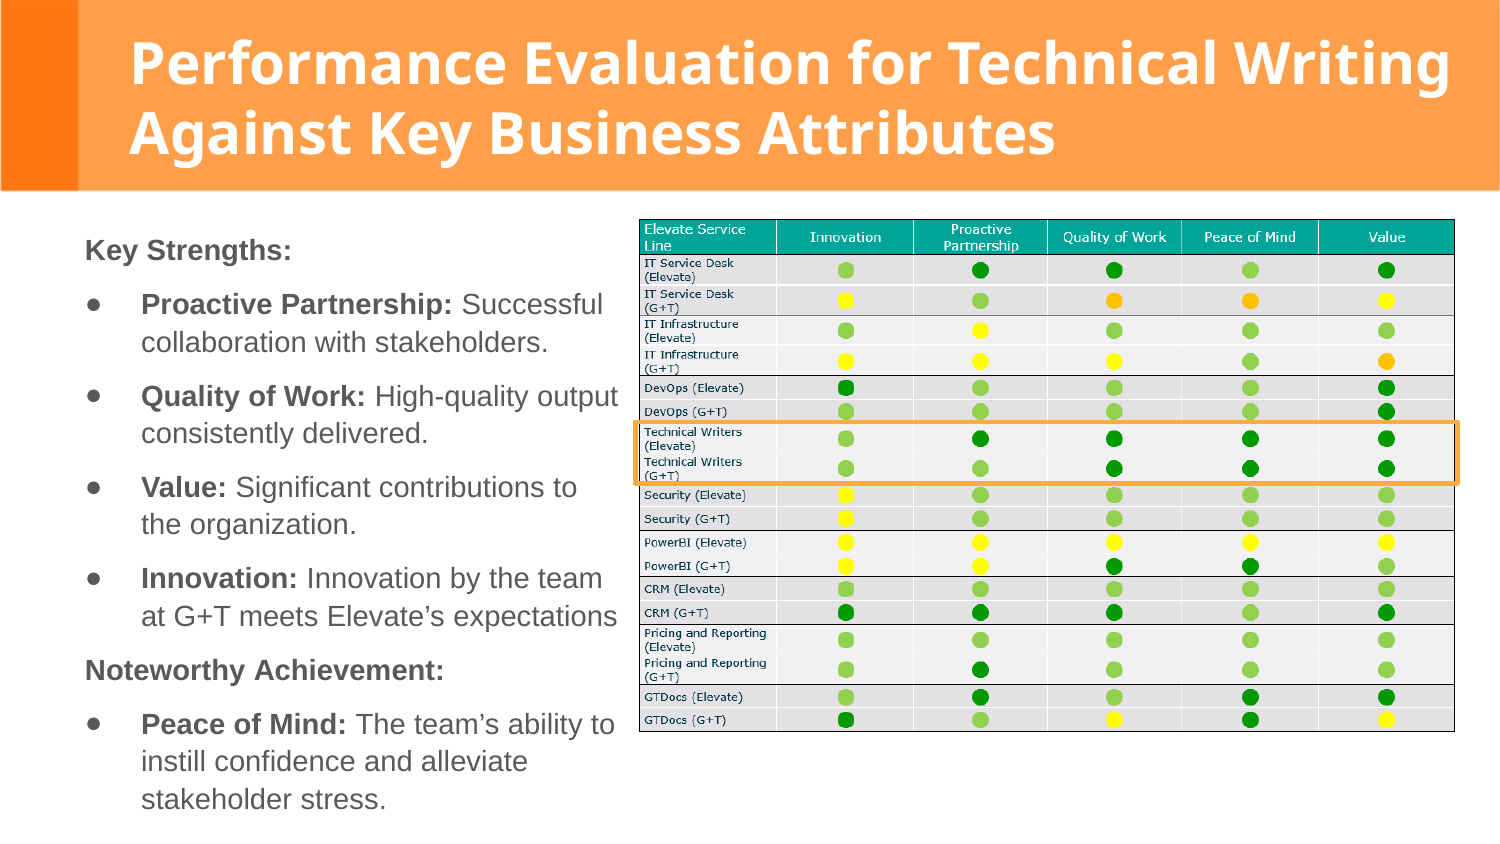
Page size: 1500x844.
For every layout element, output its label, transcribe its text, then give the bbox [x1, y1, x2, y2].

list Key Strengths: Proactive Partnership: Successful collaboration with stakeholders. Quality of Work: High-quality output consistently delivered. Value: Significant contributions to the organization. Innovation: Innovation by the team at G+T meets Elevate’s expectations Noteworthy Achievement: Peace of Mind: The team’s ability to instill confidence and alleviate stakeholder stress. [51, 214, 636, 788]
title Performance Evaluation for Technical Writing Against Key Business Attributes [114, 10, 1500, 105]
picture [0, 0, 1500, 844]
